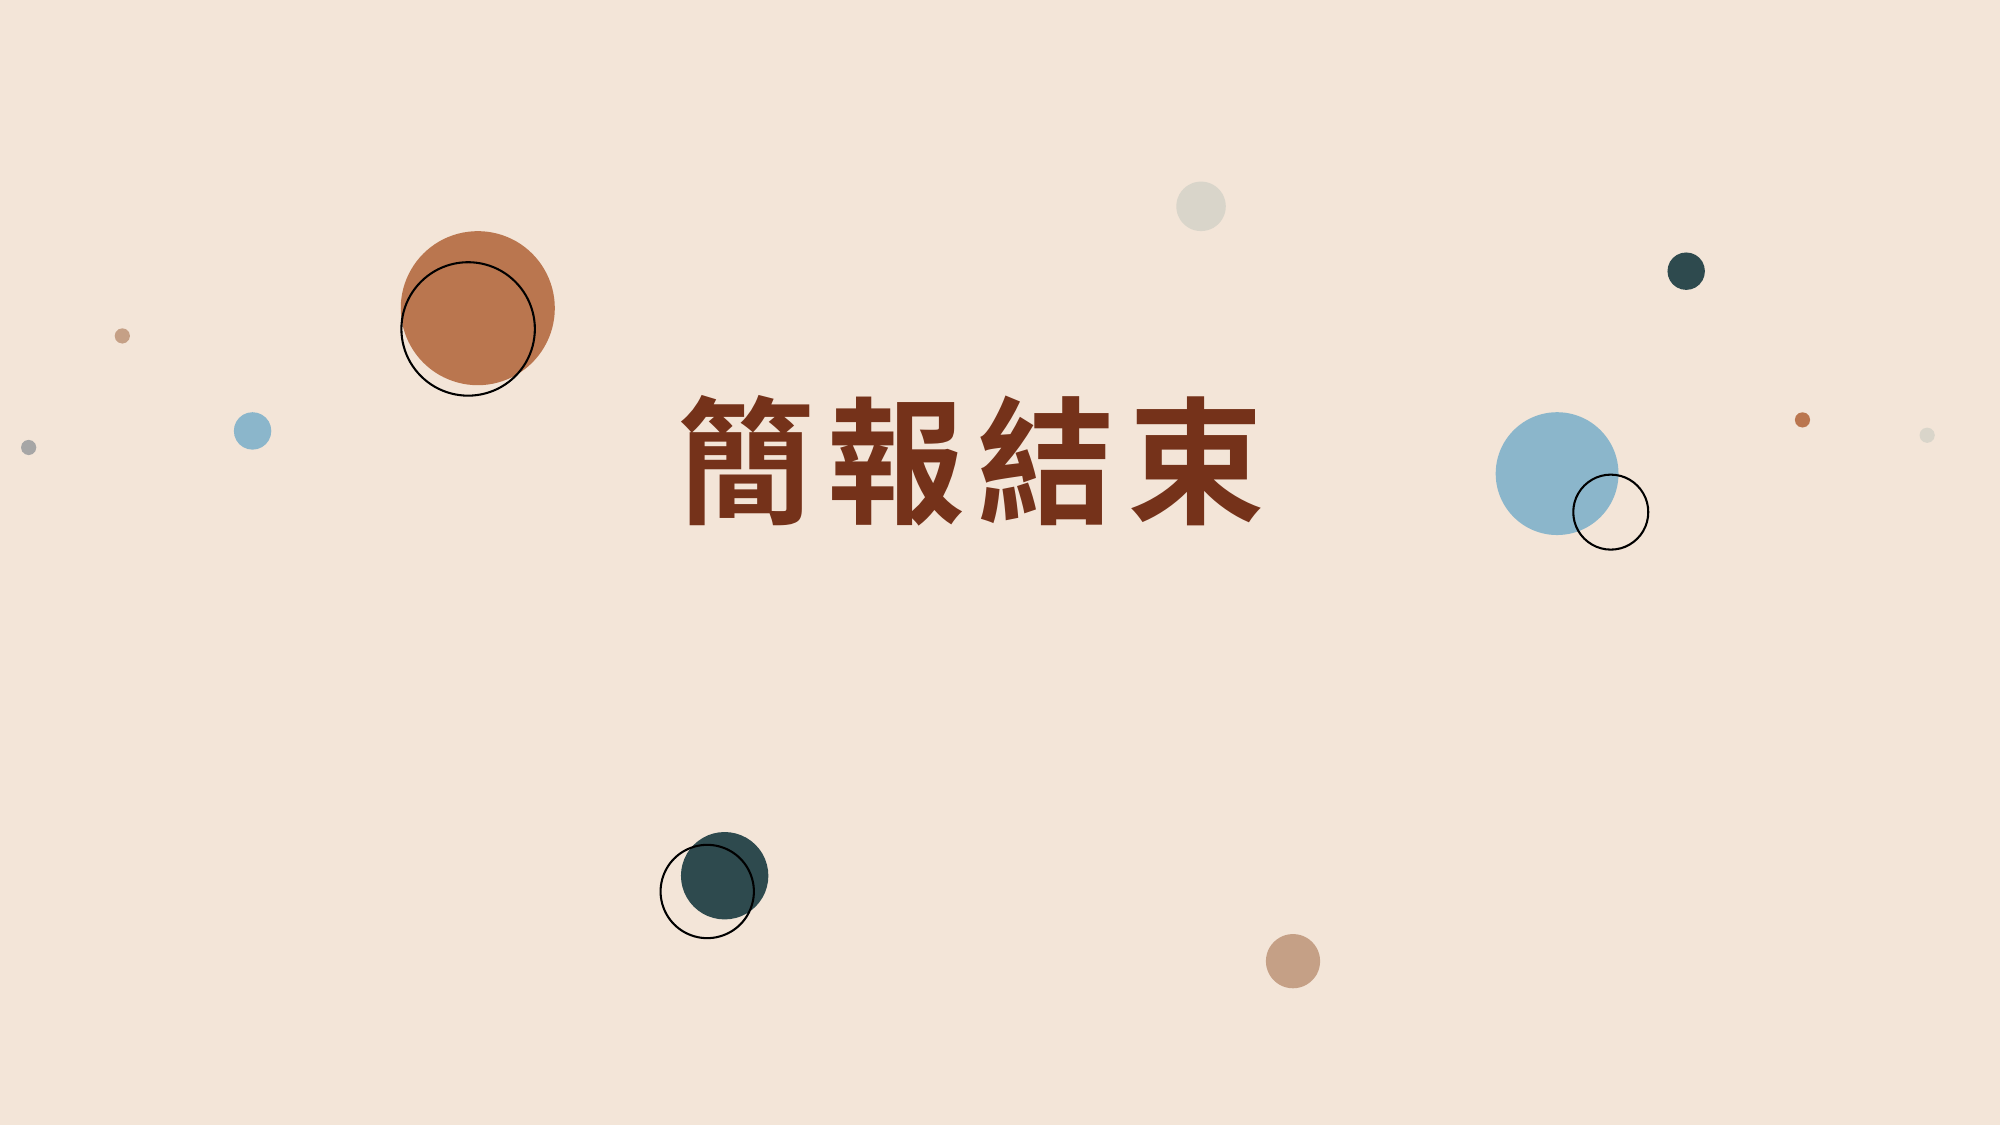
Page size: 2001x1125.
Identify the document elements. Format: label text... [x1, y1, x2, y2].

text_box [113, 327, 132, 345]
text_box [19, 438, 38, 457]
text_box [1918, 426, 1936, 444]
text_box [1666, 251, 1706, 291]
text_box [399, 230, 556, 377]
text_box [1175, 180, 1227, 233]
text_box [1494, 411, 1620, 537]
text_box 簡報結束 [664, 370, 1278, 548]
text_box [232, 411, 273, 451]
text_box [1793, 411, 1812, 429]
text_box [183, 591, 1759, 1125]
text_box [401, 262, 535, 396]
text_box [1573, 474, 1649, 550]
